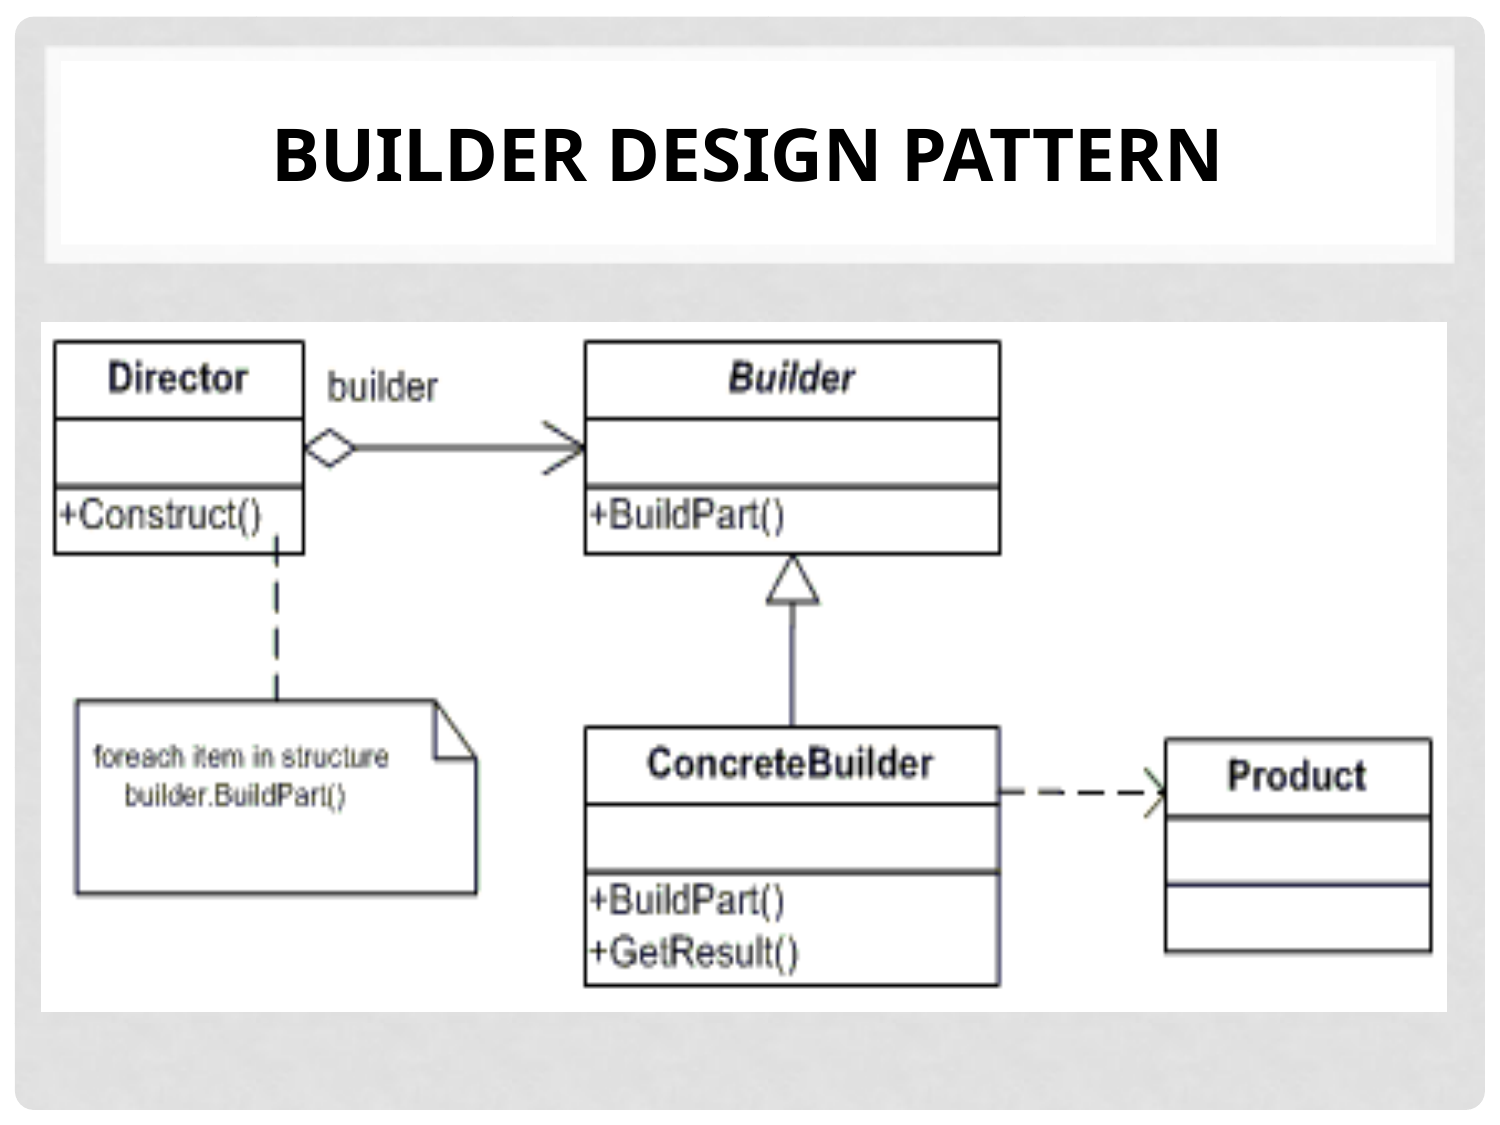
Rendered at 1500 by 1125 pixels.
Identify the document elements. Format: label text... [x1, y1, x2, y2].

picture [41, 322, 1448, 1012]
title builder design pattern [69, 66, 1425, 238]
